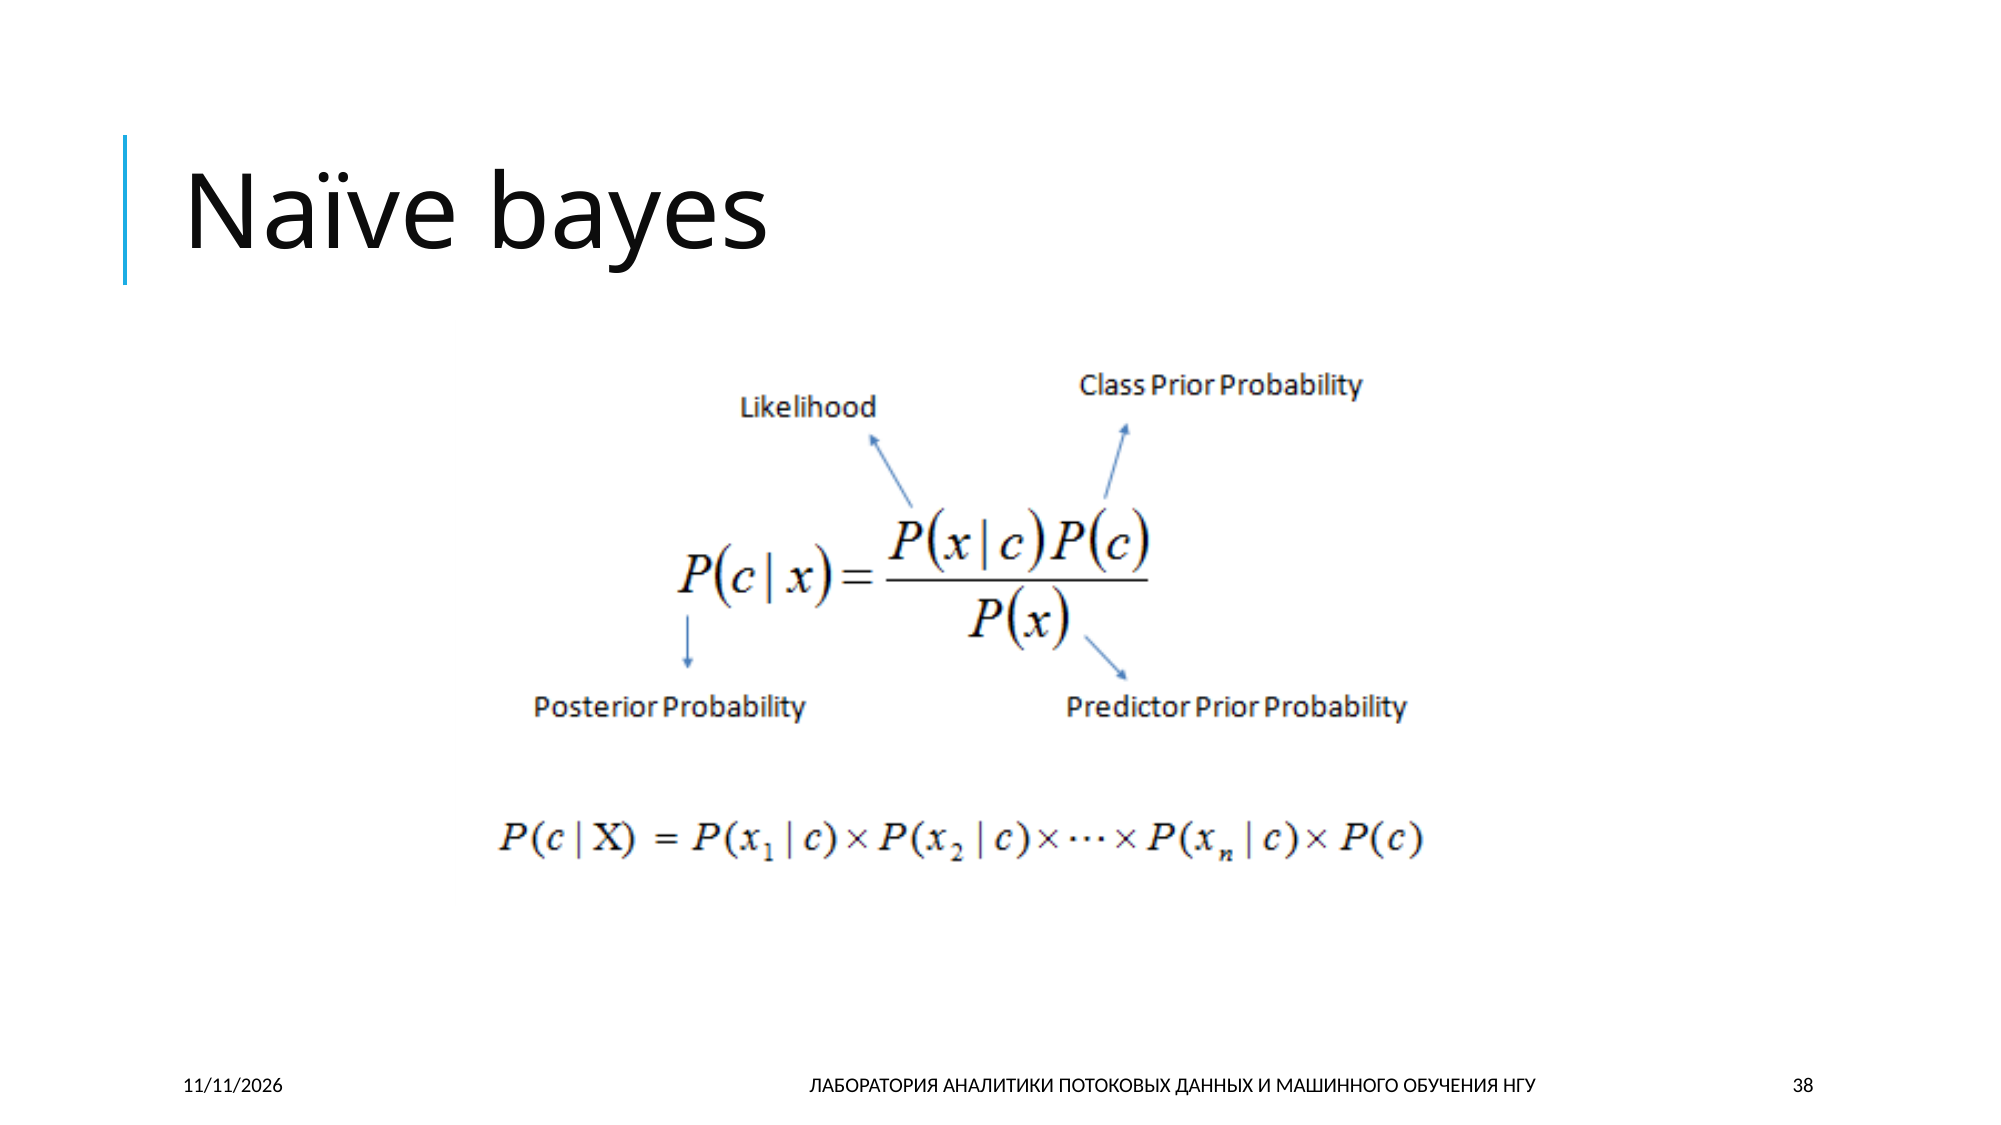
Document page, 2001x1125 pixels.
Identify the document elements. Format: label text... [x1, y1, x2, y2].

title Naïve bayes [167, 95, 1763, 342]
footer ЛАБОРАТОРИЯ АНАЛИТИКИ ПОТОКОВЫХ ДАННЫХ И МАШИННОГО ОБУЧЕНИЯ НГУ [794, 1061, 1763, 1107]
slide_number 38 [1777, 1061, 1938, 1107]
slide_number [167, 1061, 522, 1107]
picture [453, 320, 1477, 906]
